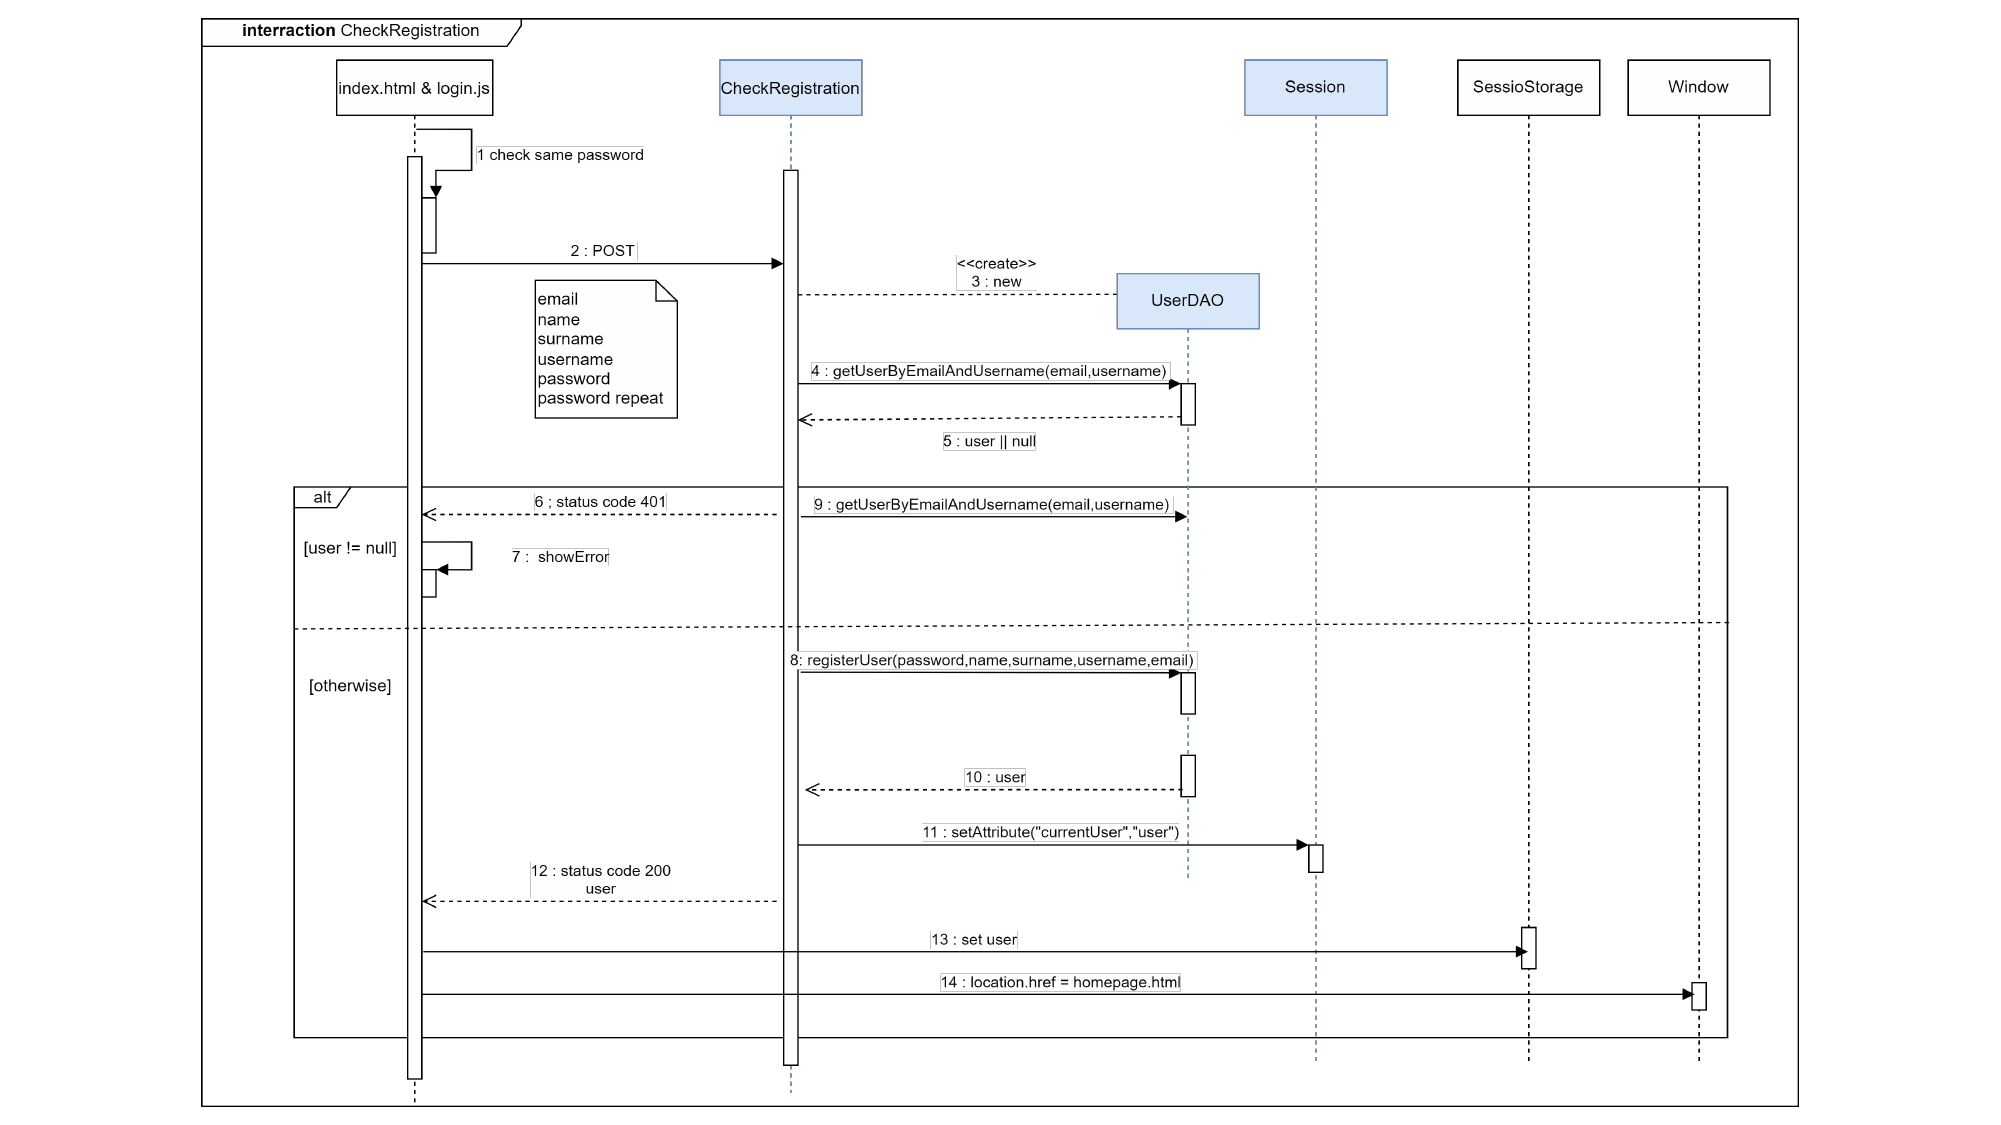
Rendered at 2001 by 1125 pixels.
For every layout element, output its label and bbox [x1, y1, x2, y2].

picture [201, 18, 1799, 1107]
